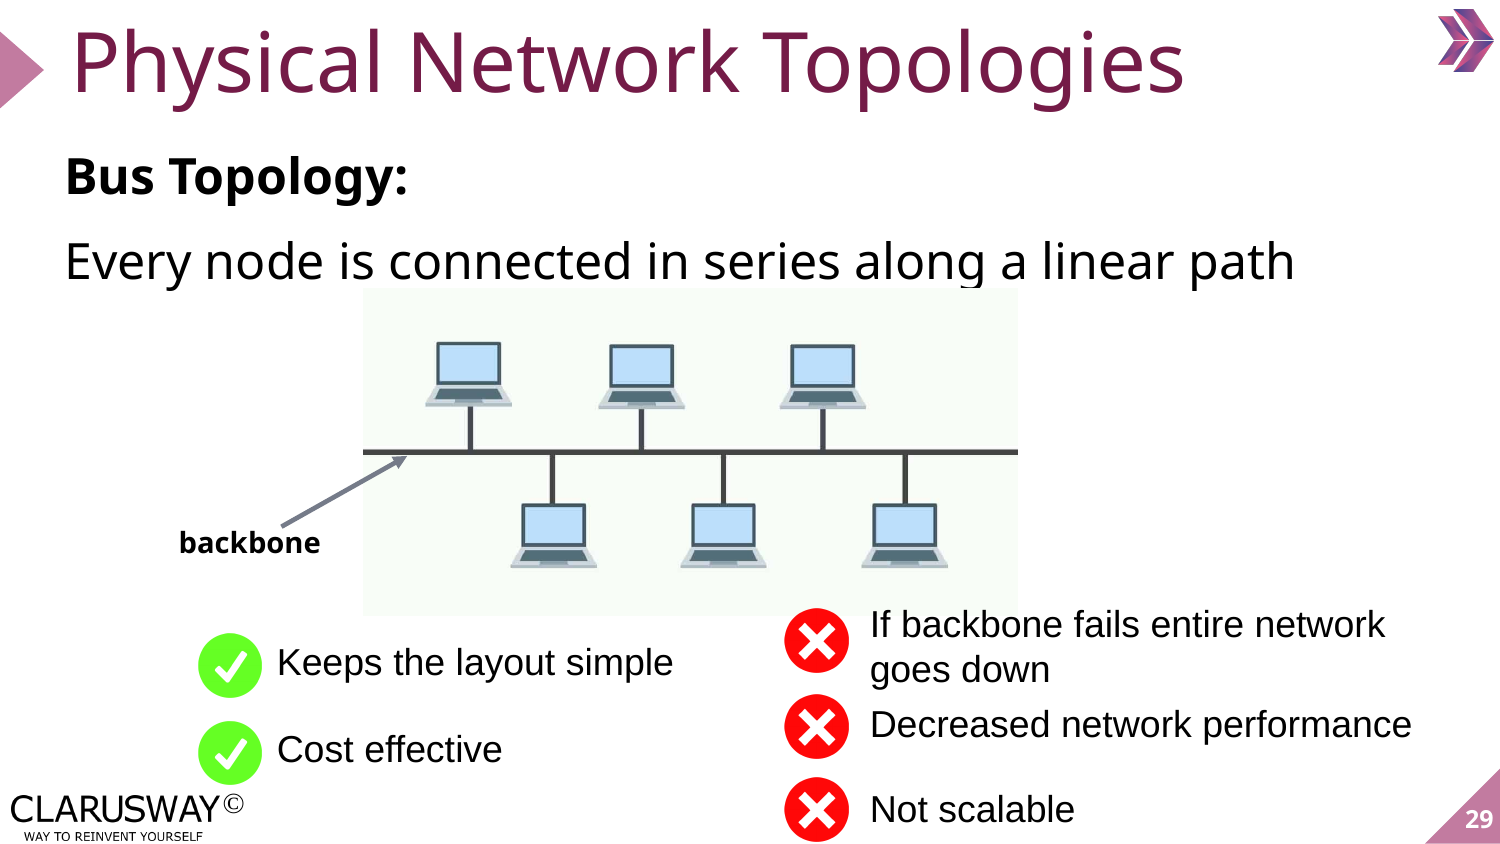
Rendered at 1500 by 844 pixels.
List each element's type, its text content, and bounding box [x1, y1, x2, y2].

picture [784, 694, 849, 759]
text_box Keeps the layout simple [261, 622, 760, 729]
picture [363, 287, 1019, 673]
slide_number 29 [1433, 760, 1494, 838]
picture [1438, 9, 1494, 72]
text_box backbone [163, 509, 358, 616]
text_box If backbone fails entire network goes down [854, 585, 1471, 691]
picture [198, 720, 263, 785]
picture [198, 633, 263, 698]
text_box Bus Topology: Every node is connected in series along a linear path [49, 129, 1426, 426]
picture [784, 777, 849, 842]
text_box Not scalable [854, 769, 1433, 844]
text_box Decreased network performance [854, 685, 1433, 769]
text_box Physical Network Topologies [70, 28, 1269, 129]
text_box Cost effective [261, 710, 677, 816]
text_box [281, 455, 408, 527]
picture [11, 795, 220, 841]
